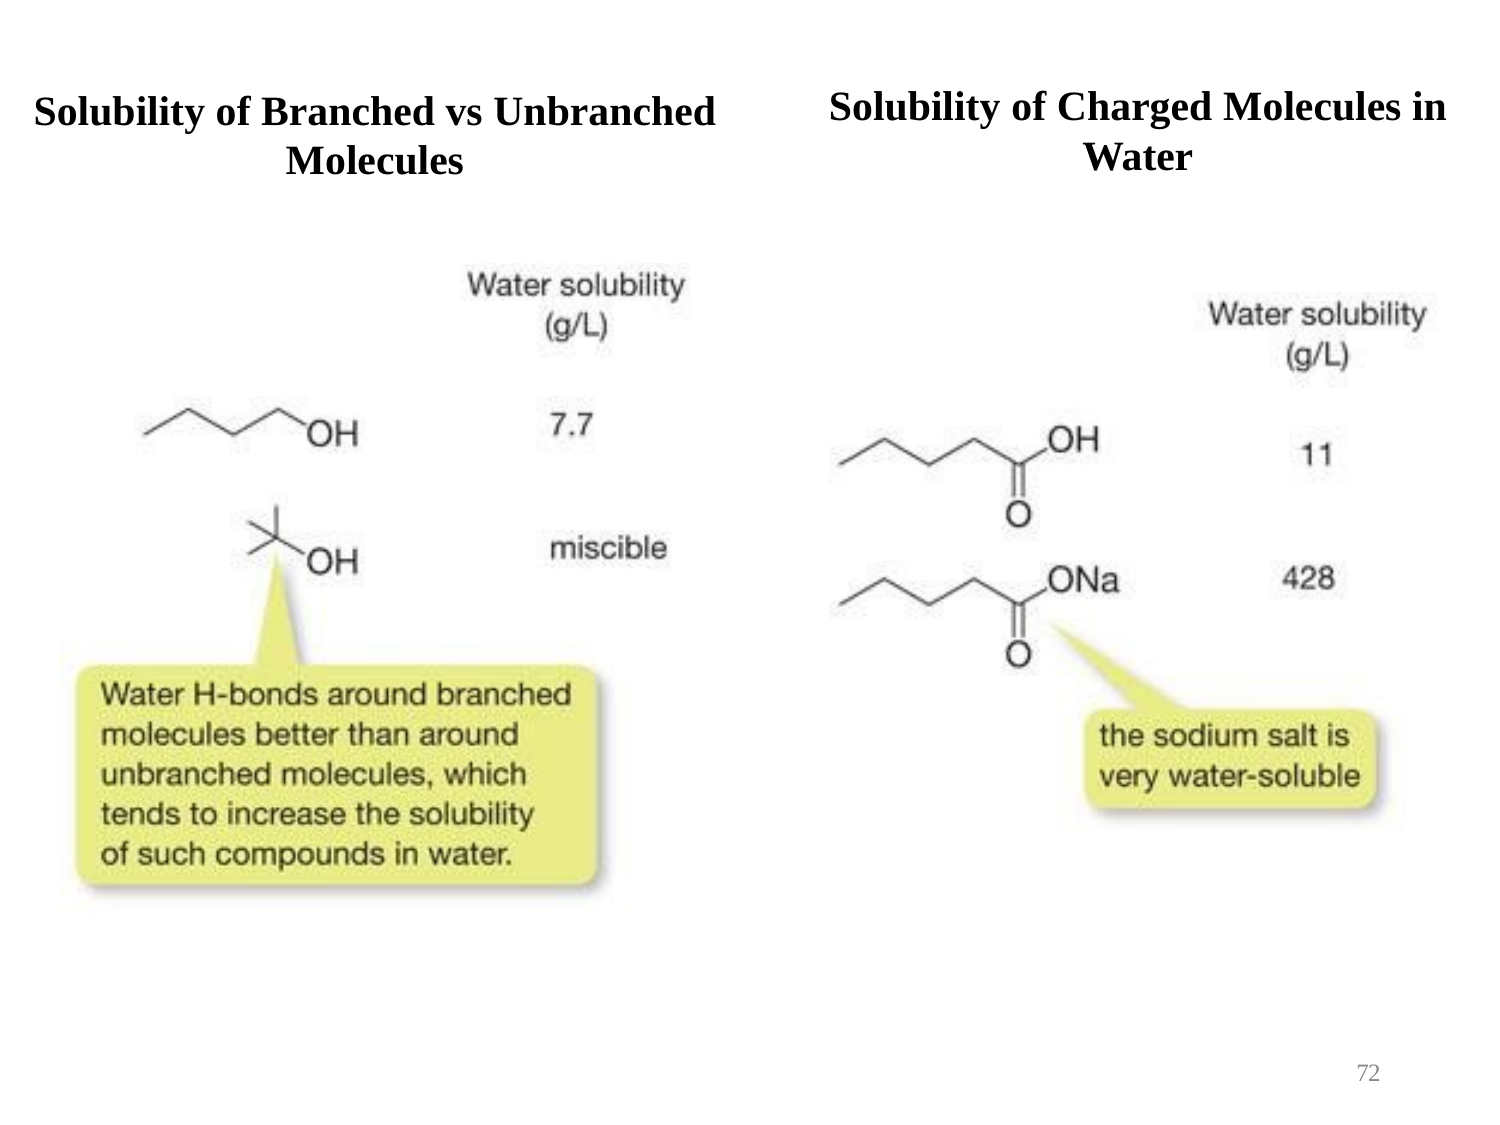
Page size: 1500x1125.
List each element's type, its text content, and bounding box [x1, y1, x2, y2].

picture [59, 263, 691, 916]
picture [829, 292, 1438, 833]
slide_number 72 [1350, 1060, 1391, 1097]
text_box Solubility of Charged Molecules in Water [738, 40, 1455, 179]
title Solubility of Branched vs Unbranched Molecules [11, 40, 738, 135]
